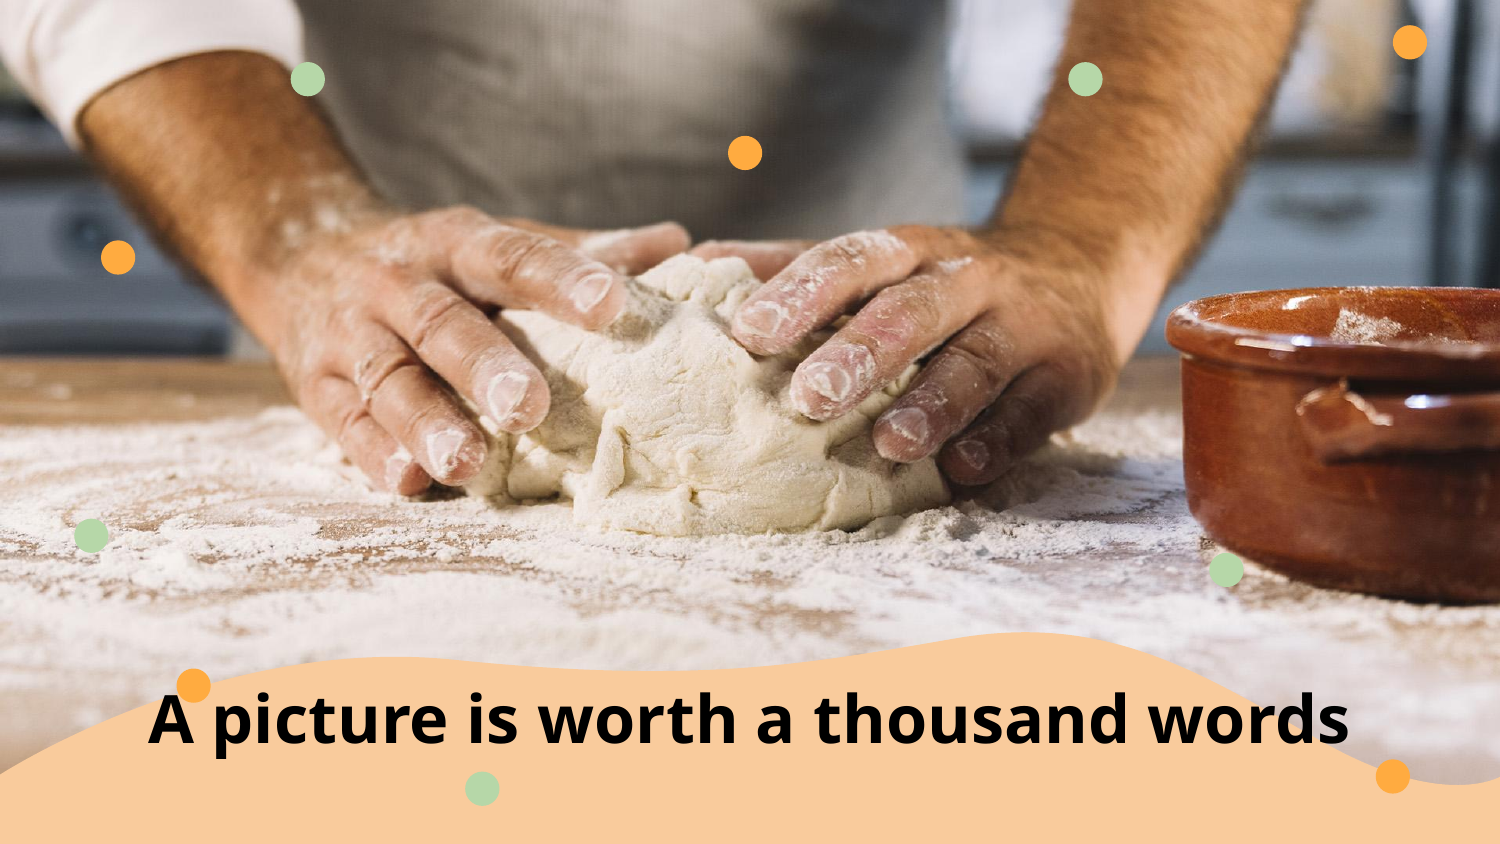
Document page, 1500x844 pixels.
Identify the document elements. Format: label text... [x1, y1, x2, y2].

picture [0, 0, 1500, 785]
title A picture is worth a thousand words [118, 662, 1382, 772]
